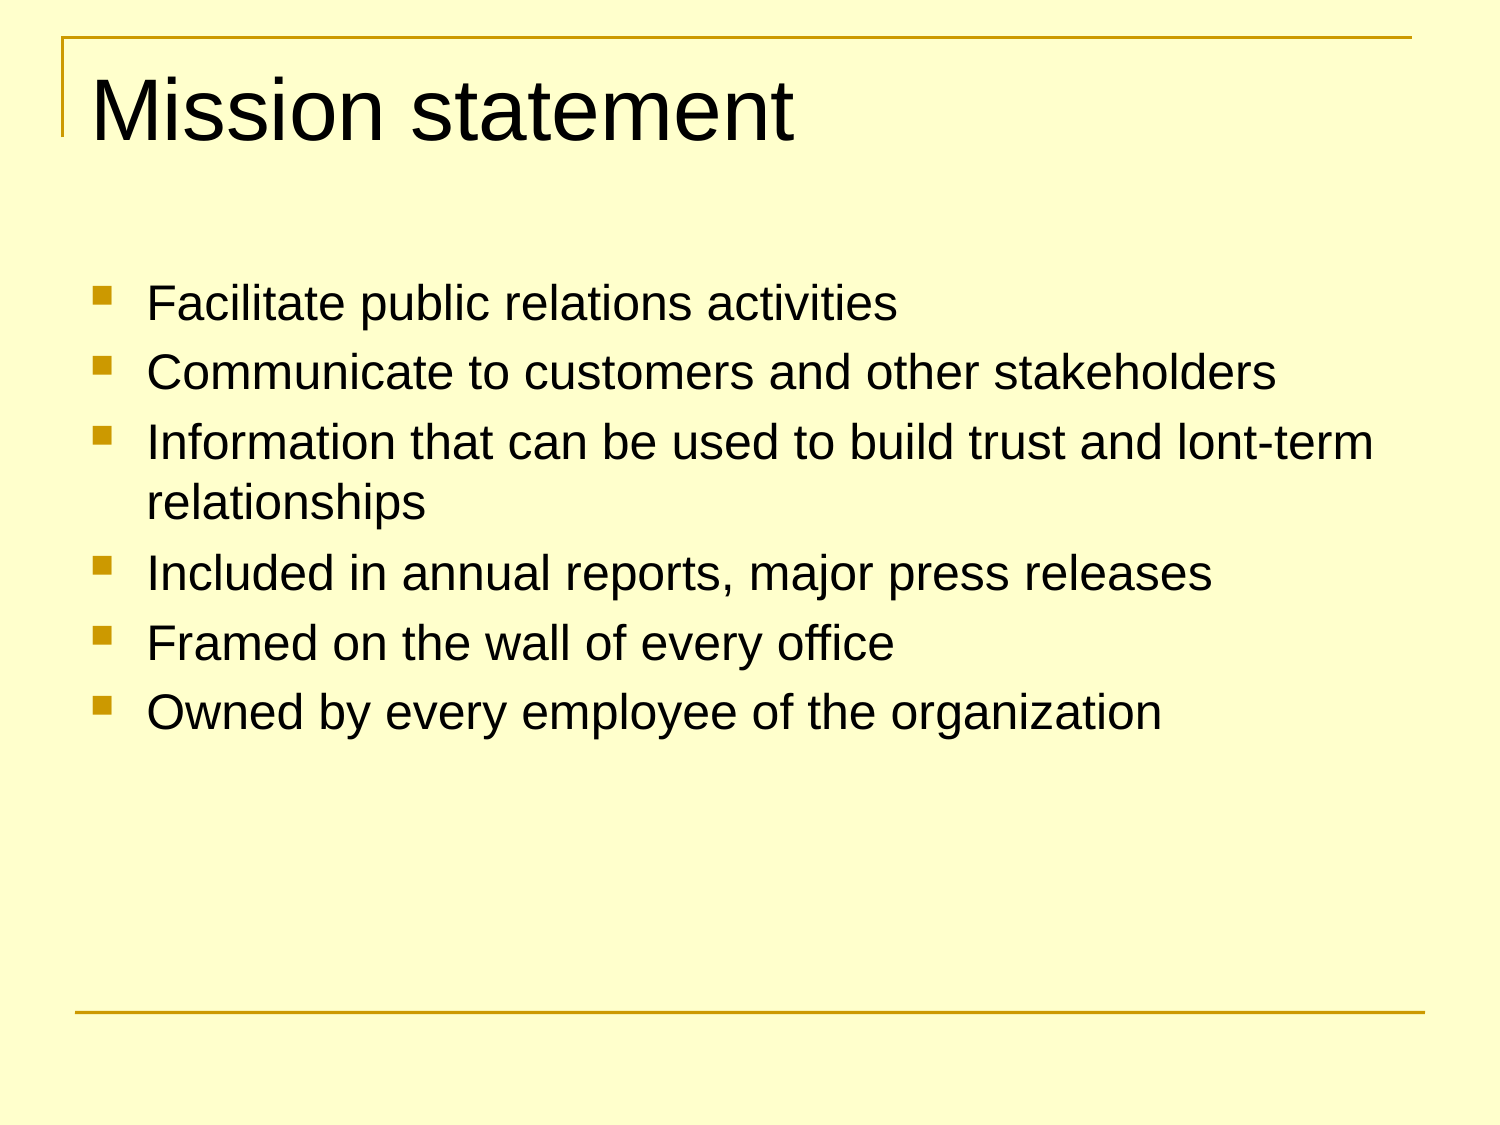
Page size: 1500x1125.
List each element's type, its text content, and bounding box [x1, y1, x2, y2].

list Facilitate public relations activities Communicate to customers and other stakeholders Information that can be used to build trust and lont-term relationships Included in annual reports, major press releases Framed on the wall of every office Owned by every employee of the organization [74, 262, 1426, 1006]
title Mission statement [74, 45, 1426, 233]
